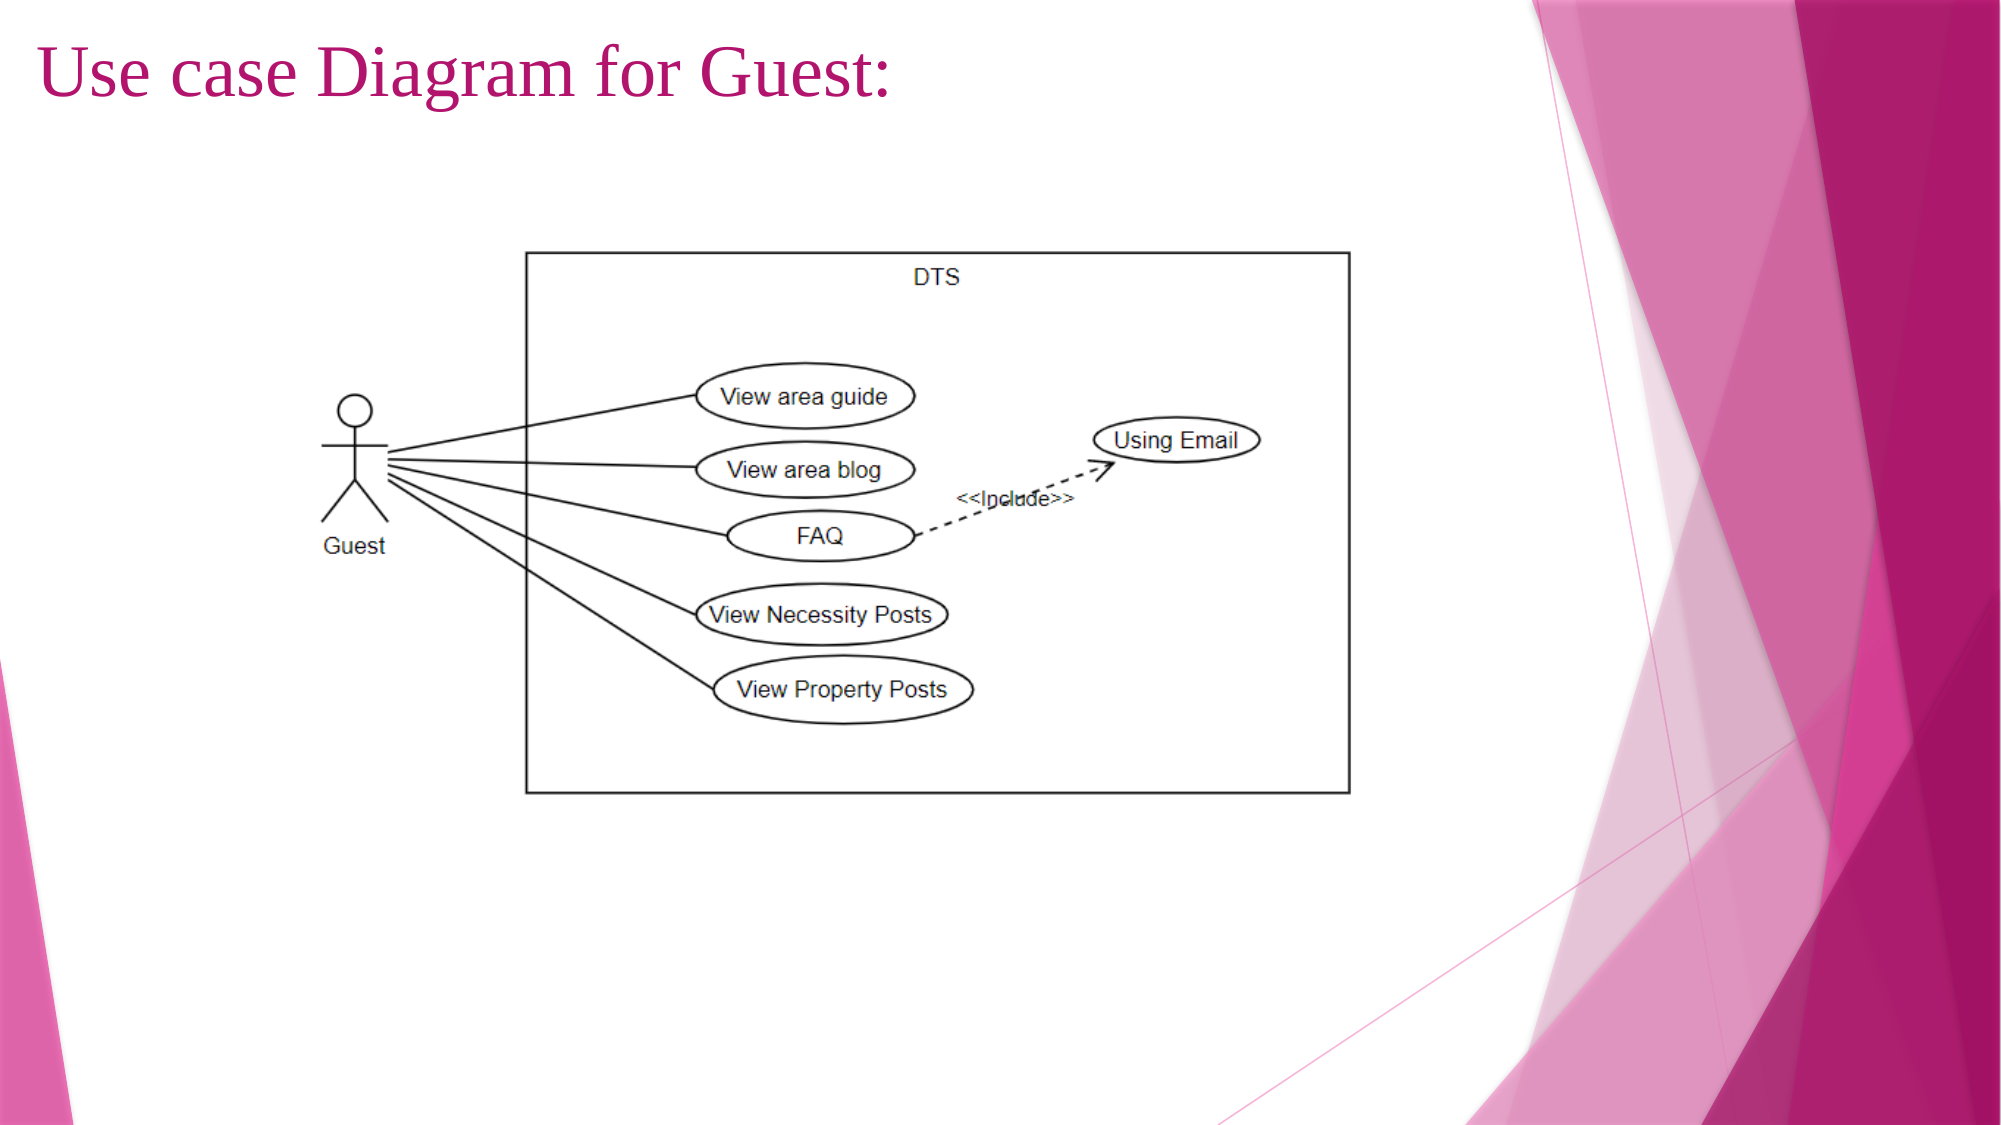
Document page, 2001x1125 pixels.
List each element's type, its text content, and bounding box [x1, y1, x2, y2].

title Use case Diagram for Guest: [21, 14, 1432, 120]
picture [244, 166, 1376, 821]
